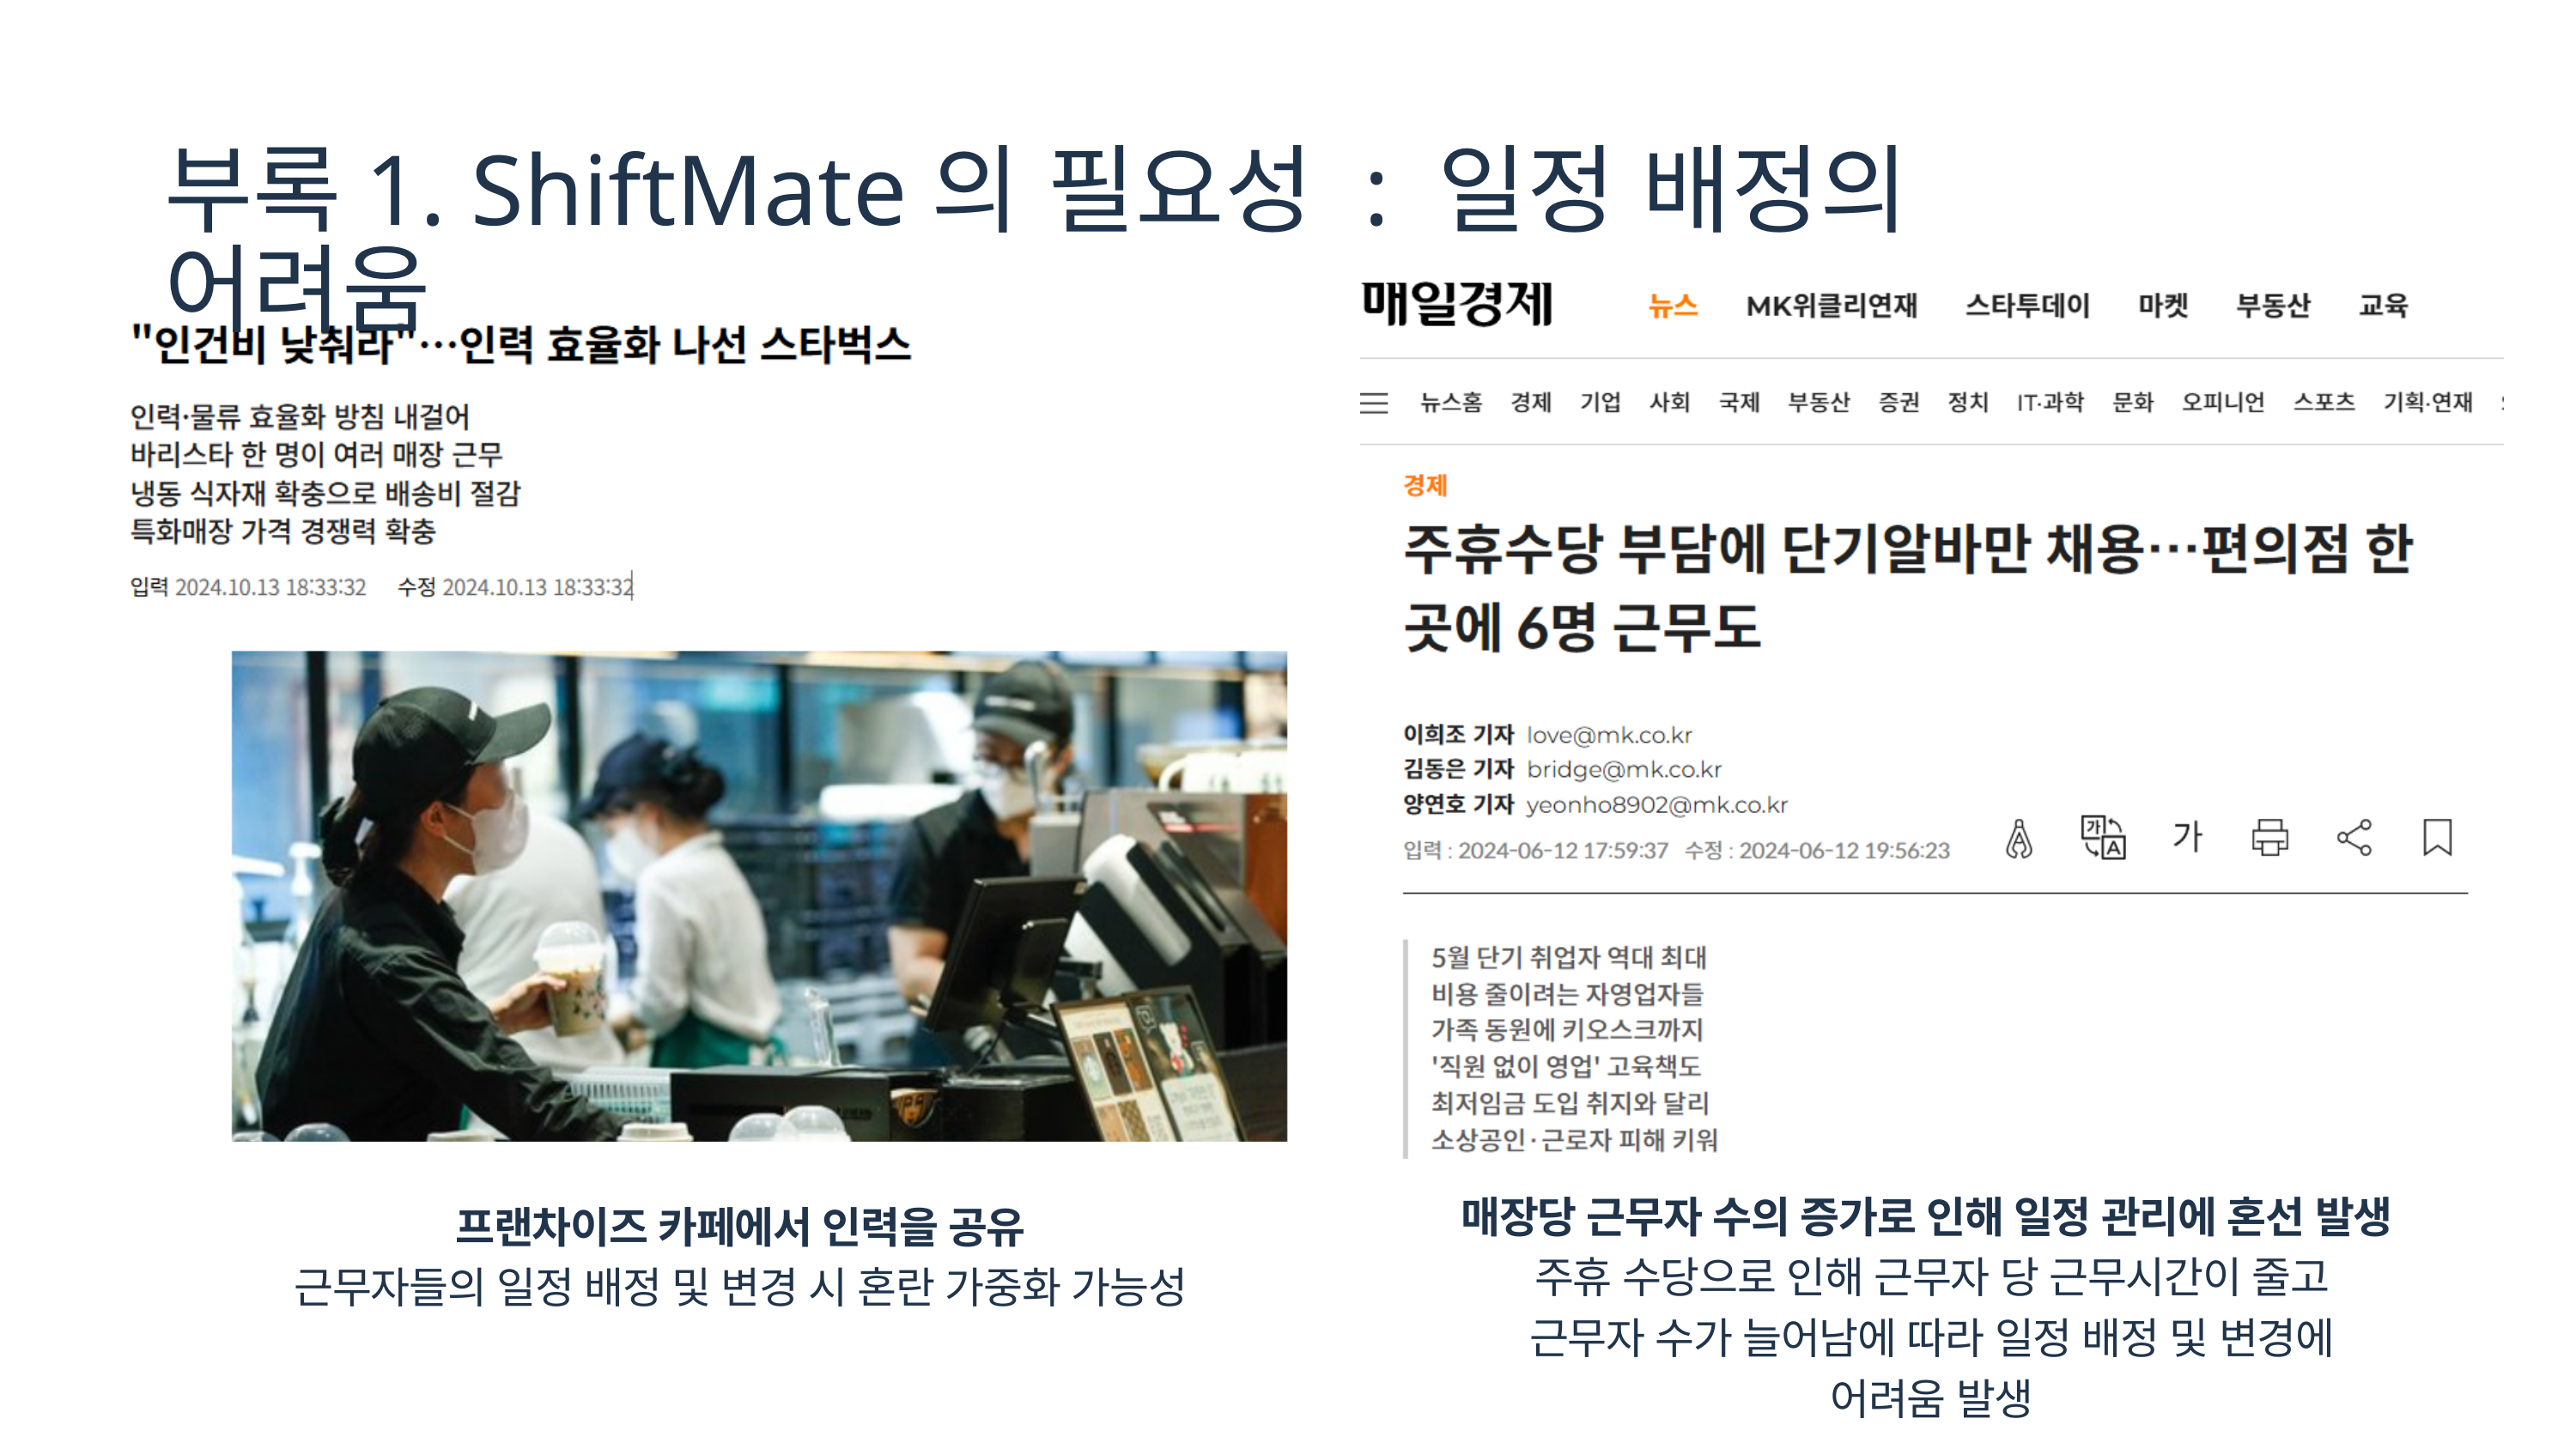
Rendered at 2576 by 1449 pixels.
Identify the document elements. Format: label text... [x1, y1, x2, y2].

text_box 부록1. ShiftMate의 필요성 : 일정 배정의 어려움 [163, 144, 2201, 345]
picture [1360, 265, 2504, 1172]
text_box 프랜차이즈 카페에서 인력을 공유 근무자들의 일정 배정 및 변경 시 혼란 가중화 가능성 [236, 1191, 1245, 1373]
picture [118, 295, 1321, 1142]
text_box 매장당 근무자 수의 증가로 인해 일정 관리에 혼선 발생 주휴 수당으로 인해 근무자 당 근무시간이 줄고 근무자 수가 늘어남에 따라 일정 배정 및 변경에 어려움 발생 [1427, 1180, 2437, 1424]
